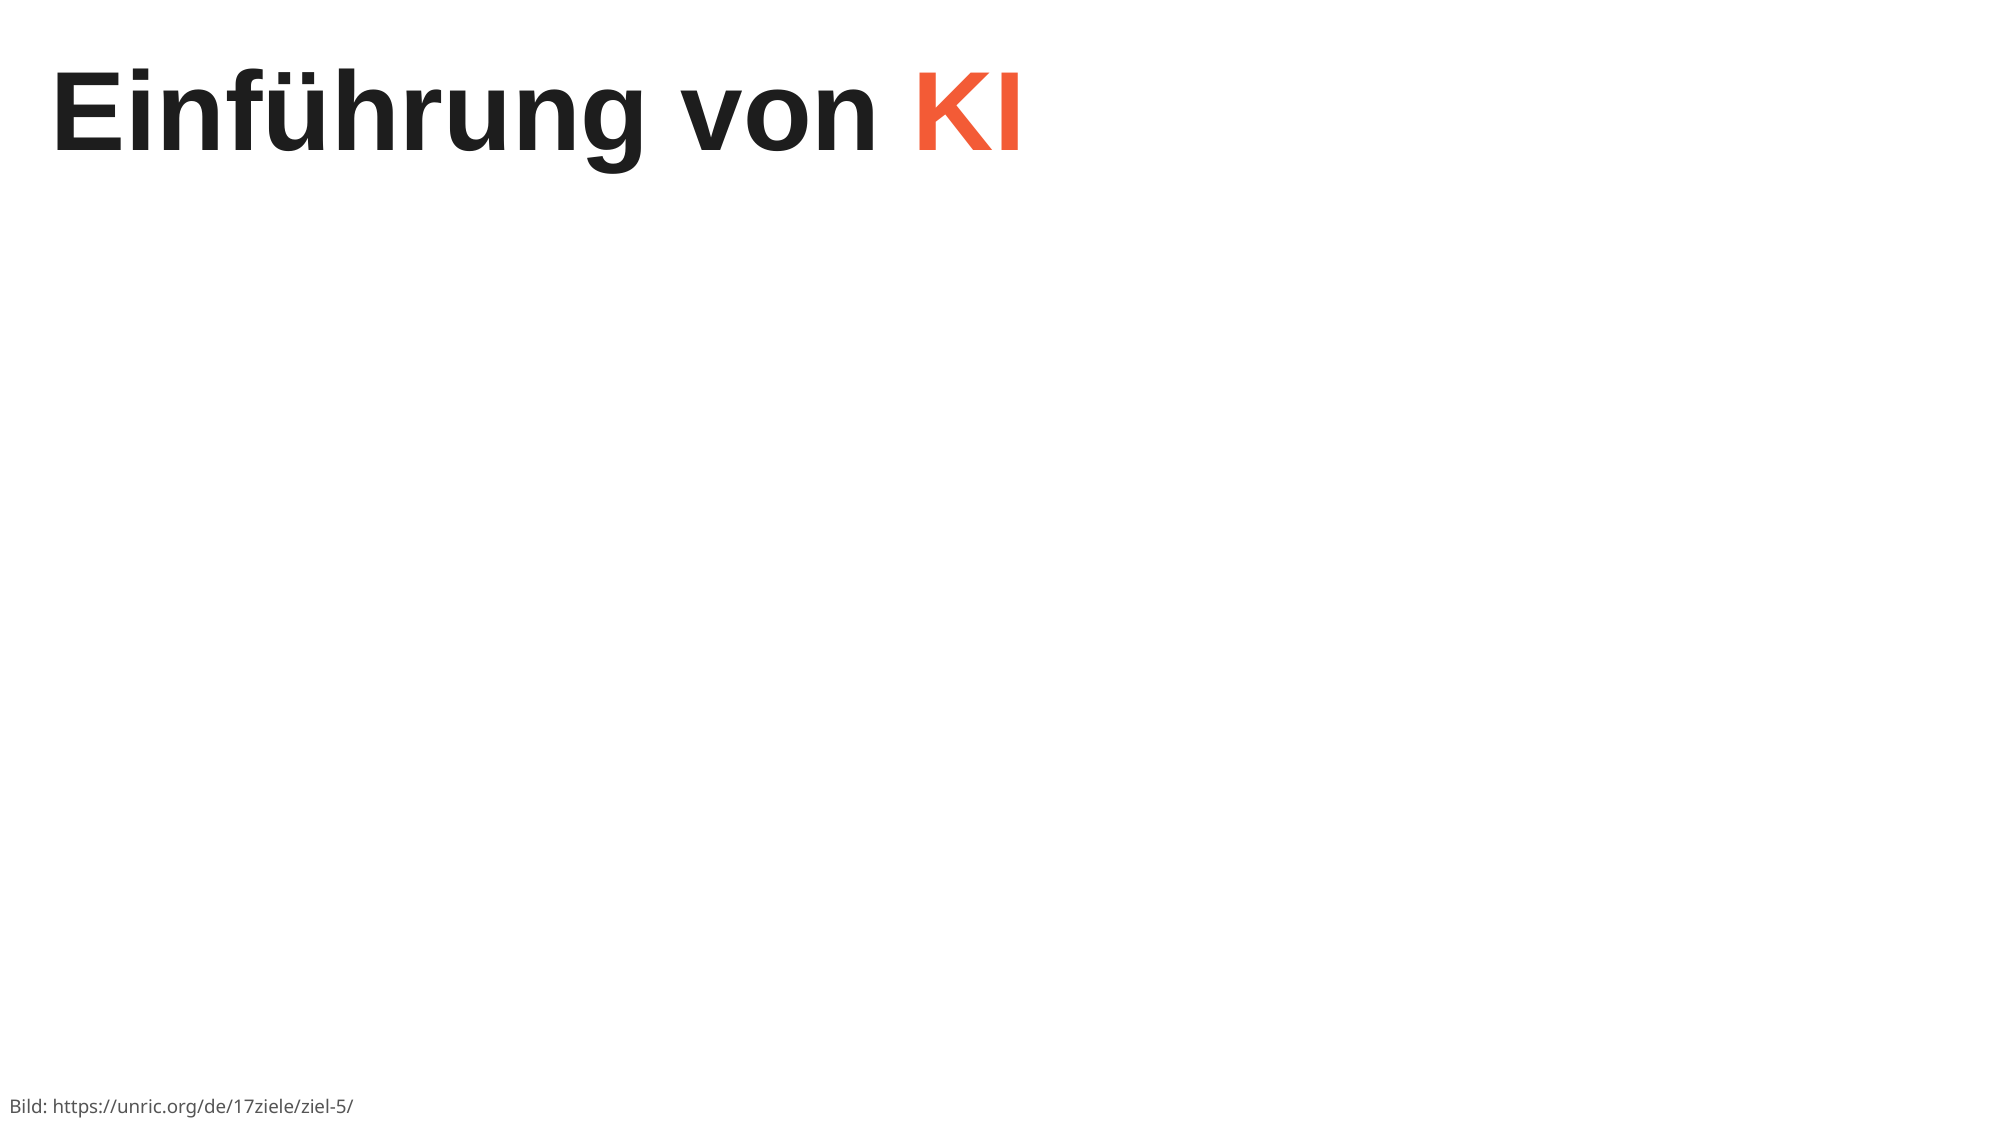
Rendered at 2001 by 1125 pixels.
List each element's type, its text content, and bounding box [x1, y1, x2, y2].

text_box Einführung von KI [50, 53, 1049, 175]
text_box Bild: https://unric.org/de/17ziele/ziel-5/ [9, 1083, 1351, 1117]
